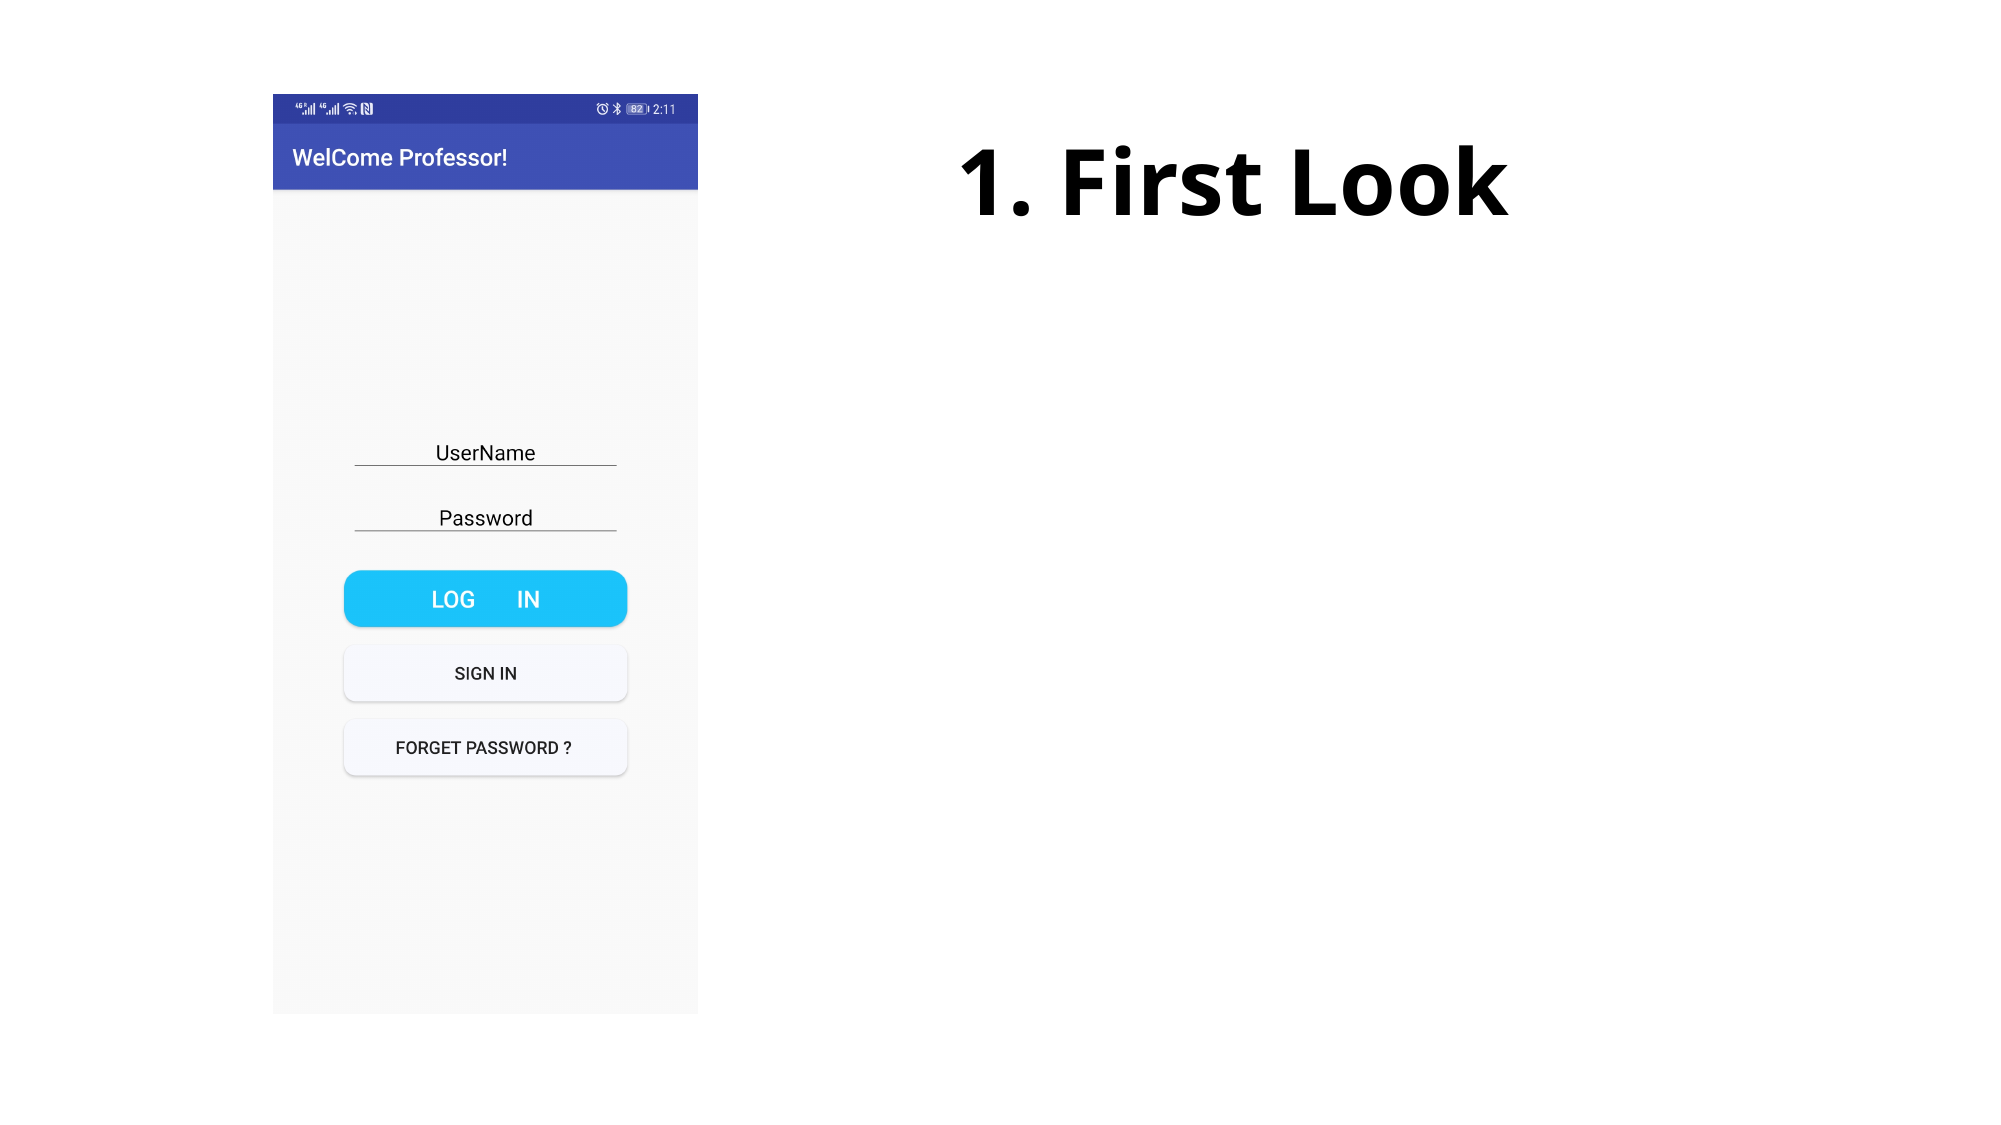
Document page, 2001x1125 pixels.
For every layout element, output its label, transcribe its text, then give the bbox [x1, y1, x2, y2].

title 1. First Look [941, 94, 1863, 278]
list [273, 94, 698, 1014]
